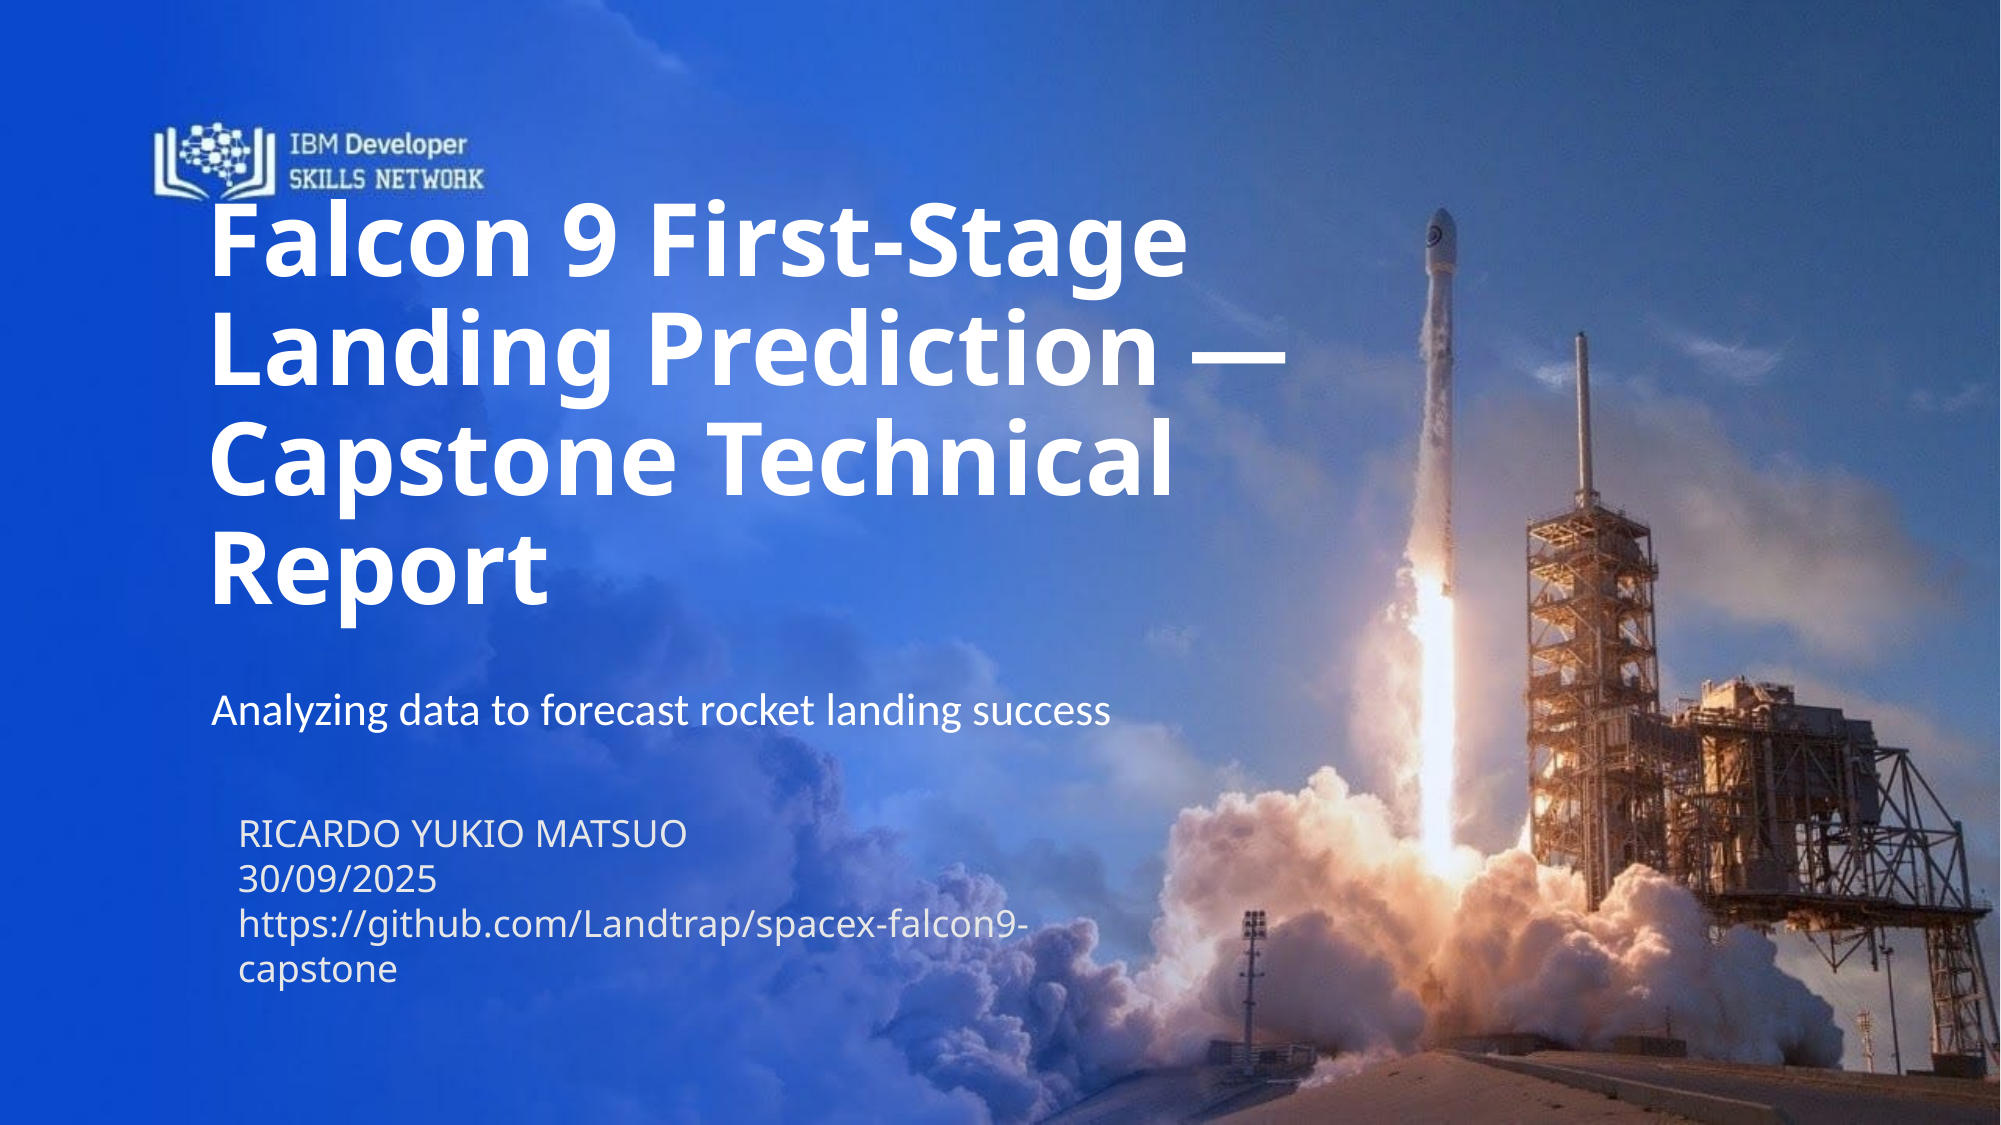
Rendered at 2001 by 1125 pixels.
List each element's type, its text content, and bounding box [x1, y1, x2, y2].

text_box [0, 0, 2000, 1125]
text_box Analyzing data to forecast rocket landing success [196, 660, 1433, 827]
text_box Falcon 9 First-Stage Landing Prediction — Capstone Technical Report [191, 178, 1429, 634]
text_box RICARDO YUKIO MATSUO 30/09/2025 https://github.com/Landtrap/spacex-falcon9-capstone [222, 802, 1158, 998]
